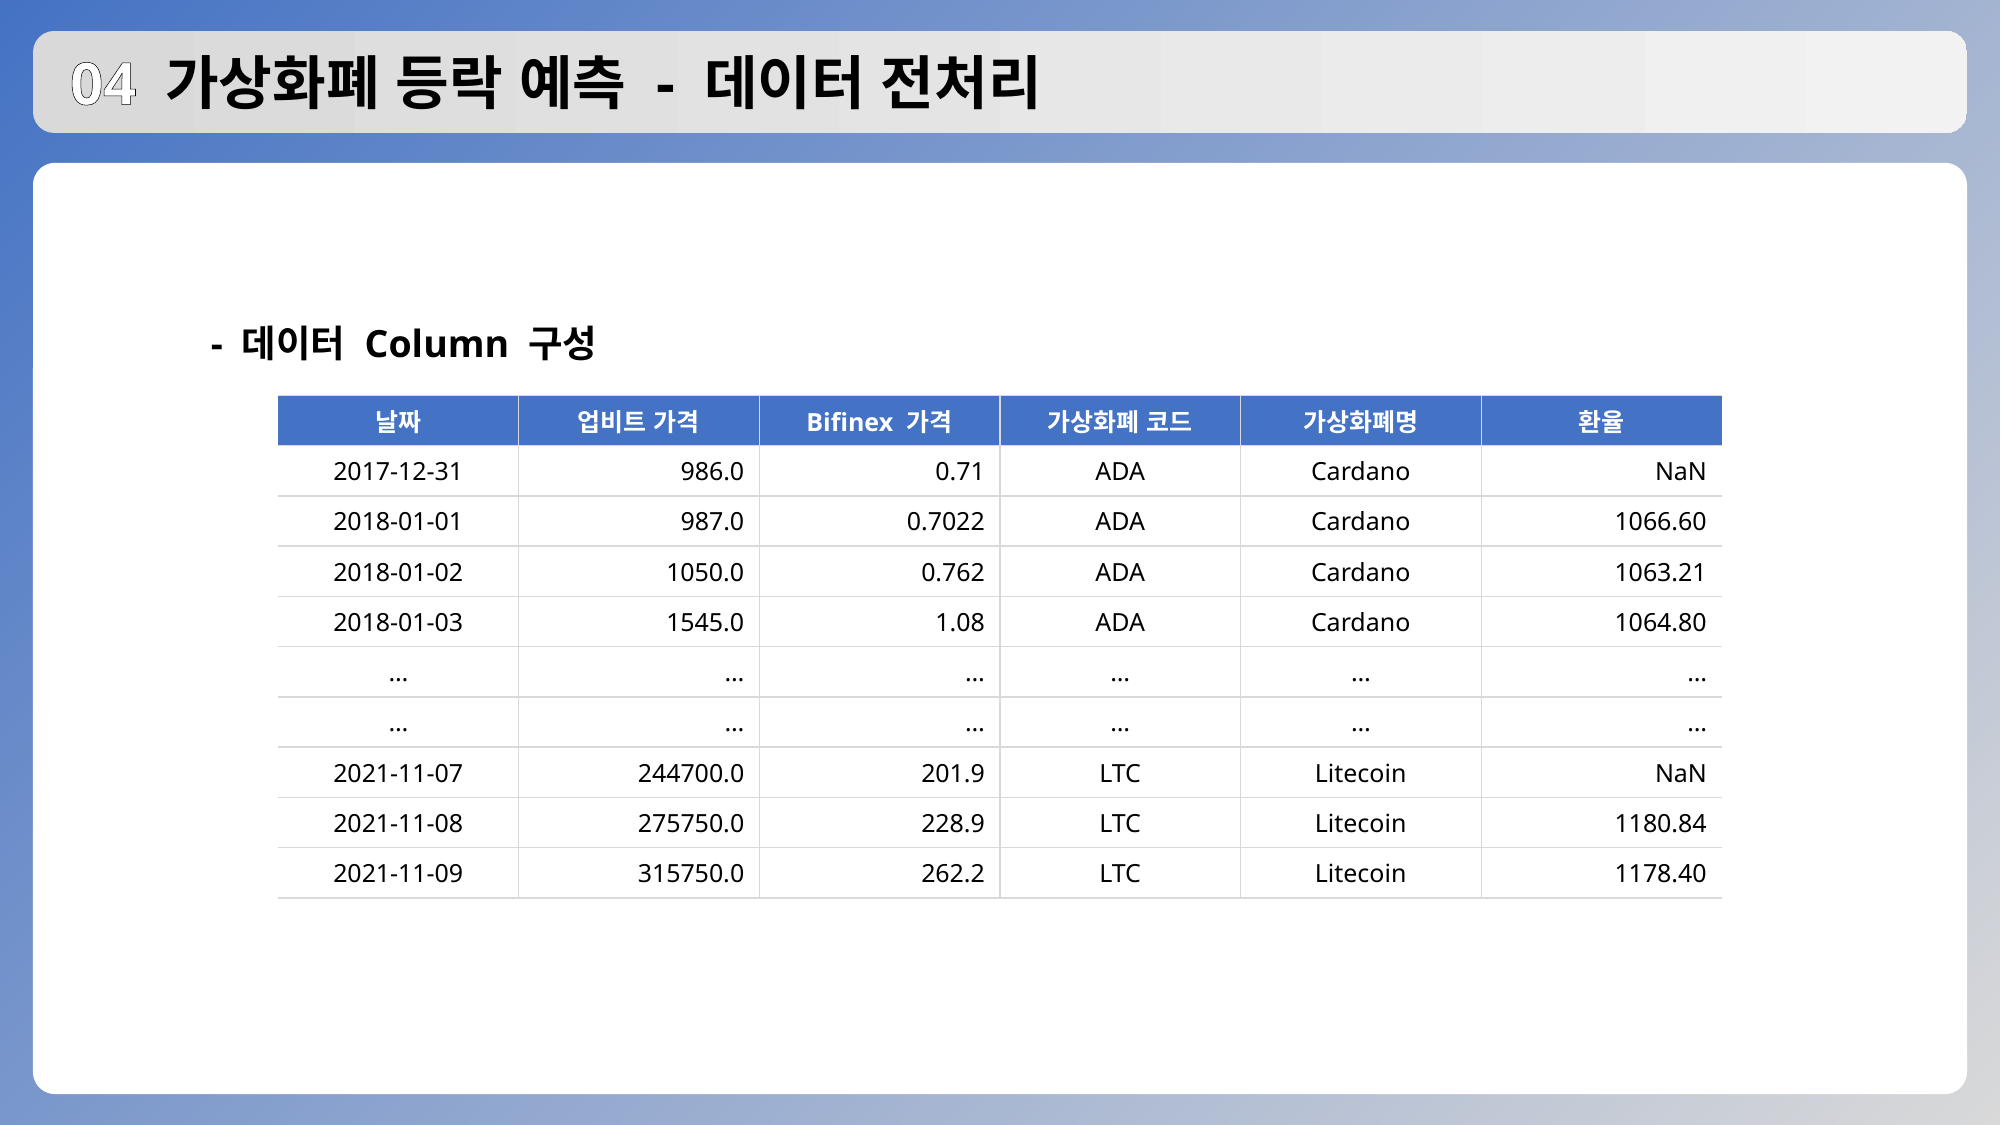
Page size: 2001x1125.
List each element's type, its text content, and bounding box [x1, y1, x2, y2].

table_cell ADA [1001, 497, 1240, 545]
table_cell LTC [1001, 748, 1240, 797]
table_cell Litecoin [1241, 848, 1481, 897]
table_cell 1545.0 [519, 597, 759, 646]
table_cell Litecoin [1241, 748, 1481, 797]
table_cell 262.2 [760, 848, 999, 897]
table_cell 1063.21 [1482, 547, 1722, 596]
table_cell 2018-01-02 [278, 547, 518, 596]
table_cell 1.08 [760, 597, 999, 646]
table_cell 2018-01-03 [278, 597, 518, 646]
table_cell 201.9 [760, 748, 999, 797]
table_cell LTC [1001, 798, 1240, 847]
table_cell NaN [1482, 446, 1722, 495]
table_cell ADA [1001, 446, 1240, 495]
table_cell ADA [1001, 547, 1240, 596]
table_cell 1064.80 [1482, 597, 1722, 646]
table_cell … [1482, 647, 1722, 696]
table_cell 1066.60 [1482, 497, 1722, 545]
table_cell … [1241, 647, 1481, 696]
title 04 가상화폐 등락 예측 - 데이터 전처리 [54, 34, 1780, 137]
table_cell ADA [1001, 597, 1240, 646]
table_cell … [1001, 698, 1240, 746]
text_box - 데이터 Column 구성 [196, 312, 797, 373]
table_cell Cardano [1241, 597, 1481, 646]
table_cell … [760, 647, 999, 696]
table_cell 0.7022 [760, 497, 999, 545]
table_cell 2021-11-07 [278, 748, 518, 797]
table_cell 0.762 [760, 547, 999, 596]
table_header 가상화폐명 [1241, 396, 1481, 445]
table_cell 1050.0 [519, 547, 759, 596]
table_cell 228.9 [760, 798, 999, 847]
table_cell NaN [1482, 748, 1722, 797]
table_cell 1180.84 [1482, 798, 1722, 847]
table_cell … [1482, 698, 1722, 746]
table_cell … [1001, 647, 1240, 696]
table_cell Cardano [1241, 547, 1481, 596]
table_cell 2021-11-09 [278, 848, 518, 897]
table_header 환율 [1482, 396, 1722, 445]
table_cell 2017-12-31 [278, 446, 518, 495]
table_cell Cardano [1241, 446, 1481, 495]
table_cell 987.0 [519, 497, 759, 545]
table_cell 275750.0 [519, 798, 759, 847]
table_cell 2021-11-08 [278, 798, 518, 847]
table_cell … [760, 698, 999, 746]
table_cell … [278, 647, 518, 696]
table_cell Litecoin [1241, 798, 1481, 847]
table_cell 986.0 [519, 446, 759, 495]
table_cell … [519, 698, 759, 746]
table_header 업비트 가격 [519, 396, 759, 445]
table_cell 1178.40 [1482, 848, 1722, 897]
table_header Bifinex 가격 [760, 396, 999, 445]
table_cell … [278, 698, 518, 746]
table_cell LTC [1001, 848, 1240, 897]
table_cell Cardano [1241, 497, 1481, 545]
table_cell … [1241, 698, 1481, 746]
table_cell … [519, 647, 759, 696]
table_header 가상화폐 코드 [1001, 396, 1240, 445]
table_cell 0.71 [760, 446, 999, 495]
table_cell 315750.0 [519, 848, 759, 897]
table_cell 2018-01-01 [278, 497, 518, 545]
table_cell 244700.0 [519, 748, 759, 797]
table_header 날짜 [278, 396, 518, 445]
